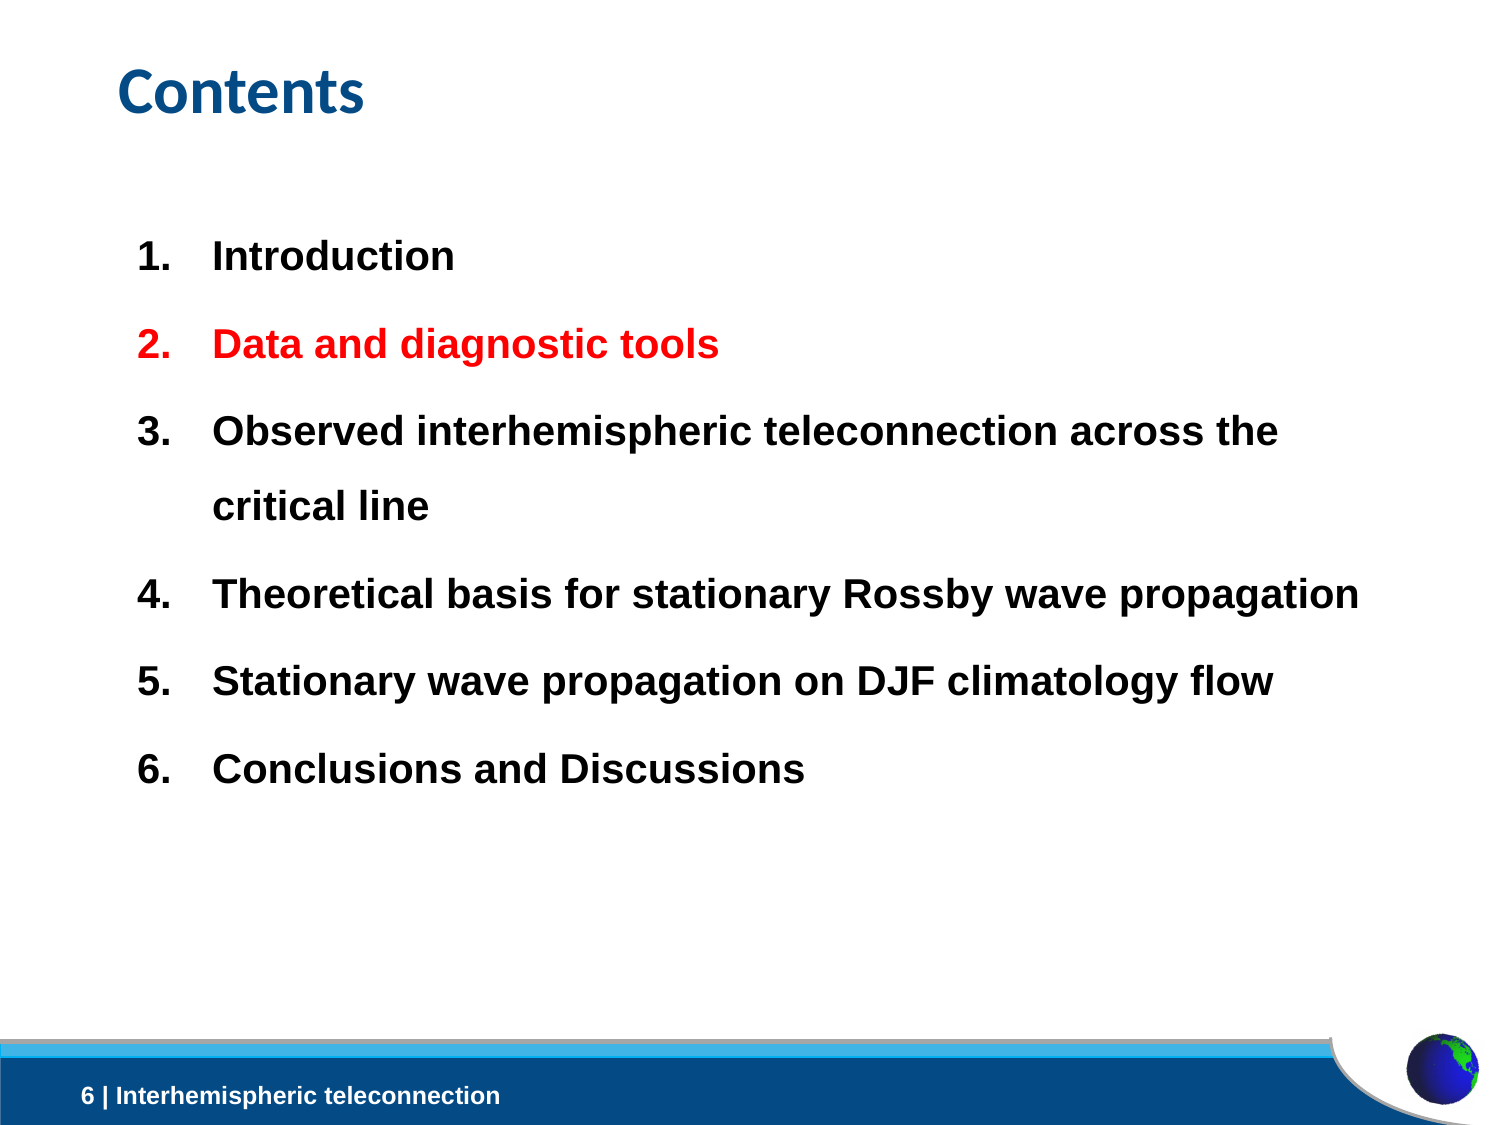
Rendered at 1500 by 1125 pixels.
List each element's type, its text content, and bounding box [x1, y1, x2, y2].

slide_number 6 | Interhemispheric teleconnection [65, 1065, 1317, 1125]
text_box Introduction Data and diagnostic tools Observed interhemispheric teleconnection across the critical line Theoretical basis for stationary Rossby wave propagation Stationary wave propagation on DJF climatology flow Conclusions and Discussions [122, 196, 1378, 857]
title Contents [103, 45, 1397, 140]
